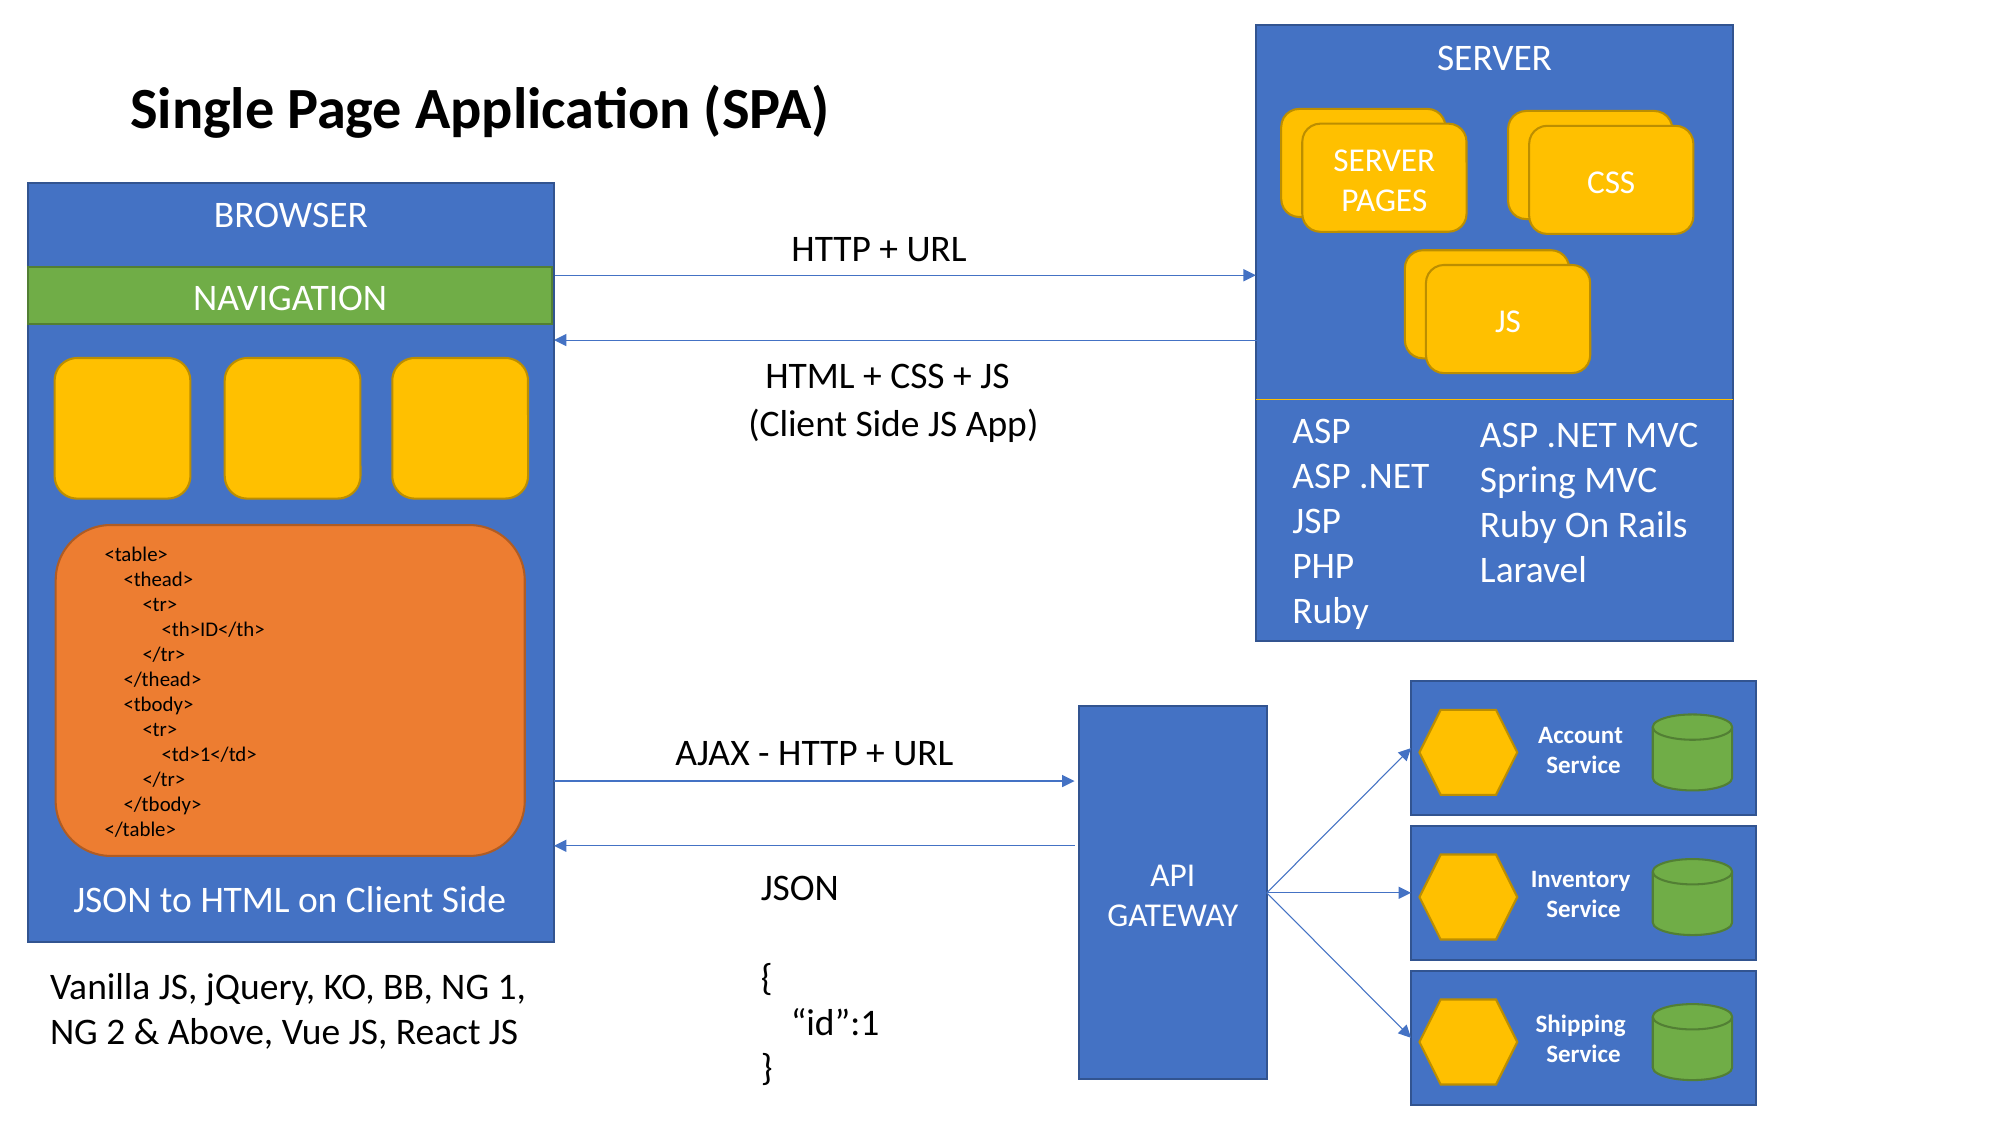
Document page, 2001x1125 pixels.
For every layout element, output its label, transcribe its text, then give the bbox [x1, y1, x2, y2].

text_box SERVER [1255, 24, 1734, 399]
text_box [223, 356, 362, 500]
text_box AJAX - HTTP + URL [660, 720, 969, 780]
text_box [391, 356, 530, 500]
text_box HTML + CSS + JS [750, 343, 1025, 391]
text_box [54, 523, 526, 857]
text_box BROWSER [27, 182, 555, 275]
text_box (Client Side JS App) [702, 391, 1085, 452]
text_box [1281, 108, 1467, 232]
text_box Vanilla JS, jQuery, KO, BB, NG 1, NG 2 & Above, Vue JS, React JS [35, 954, 542, 1060]
text_box JSON { “id”:1 } [746, 855, 895, 1095]
text_box [53, 356, 192, 500]
text_box API GATEWAY [1078, 705, 1268, 1080]
text_box <table> <thead> <tr> <th>ID</th> </tr> </thead> <tbody> <tr> <td>1</td> </tr> </tbody> </table> [89, 533, 457, 848]
text_box ASP .NET MVC Spring MVC Ruby On Rails Laravel [1465, 402, 1733, 598]
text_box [1508, 110, 1694, 234]
text_box SERVER [1255, 400, 1734, 642]
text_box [1410, 970, 1756, 1105]
text_box HTTP + URL [776, 216, 982, 275]
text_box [1266, 748, 1411, 892]
text_box NAVIGATION [27, 266, 553, 325]
text_box JSON to HTML on Client Side [58, 867, 522, 928]
text_box Single Page Application (SPA) [115, 62, 846, 148]
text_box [1266, 892, 1411, 1038]
text_box BROWSER [27, 276, 555, 943]
text_box ASP ASP .NET JSP PHP Ruby [1277, 400, 1445, 639]
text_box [1411, 825, 1756, 960]
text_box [1410, 681, 1756, 816]
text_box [1404, 250, 1591, 374]
